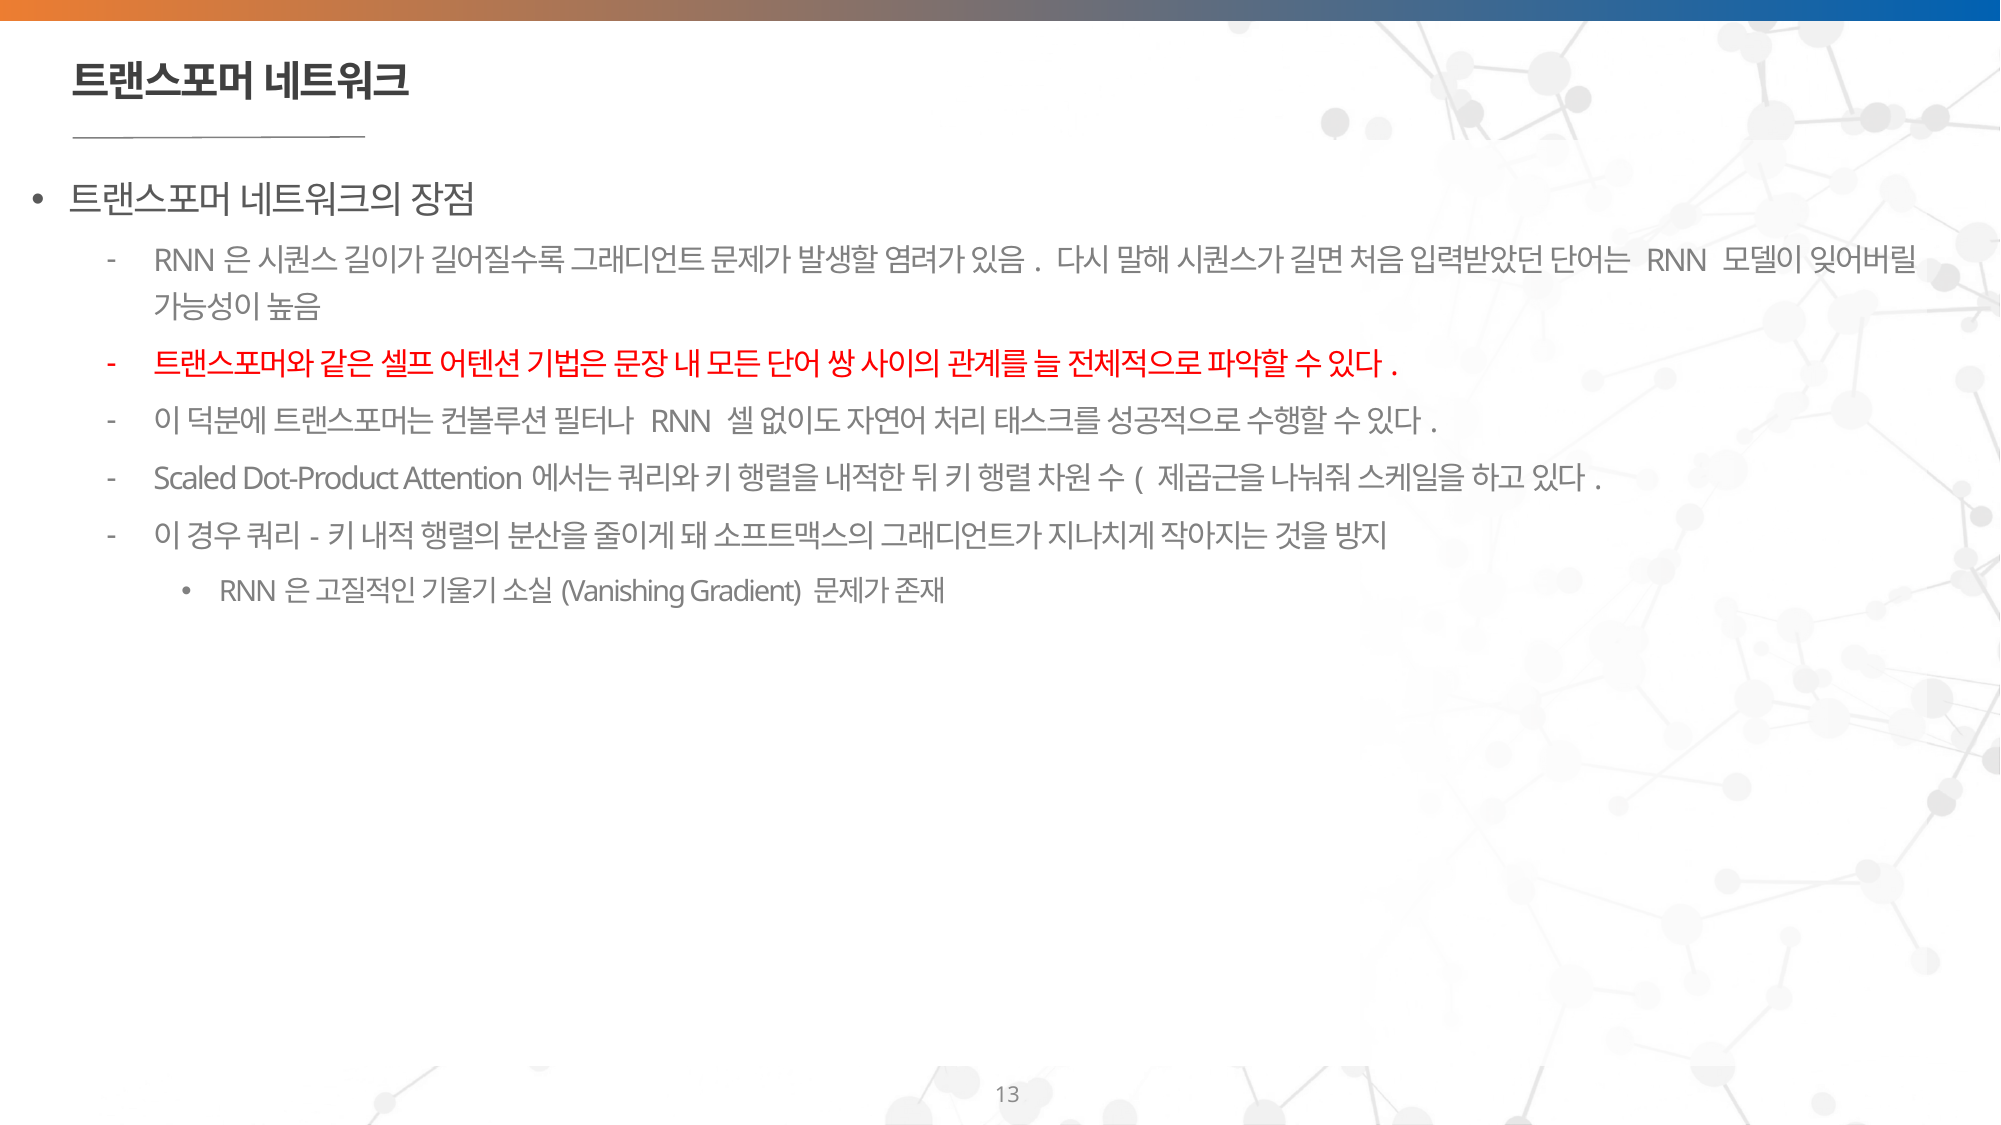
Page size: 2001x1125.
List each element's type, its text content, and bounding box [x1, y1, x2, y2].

title 트랜스포머 네트워크 [56, 49, 1162, 117]
slide_number 13 [782, 1065, 1233, 1125]
